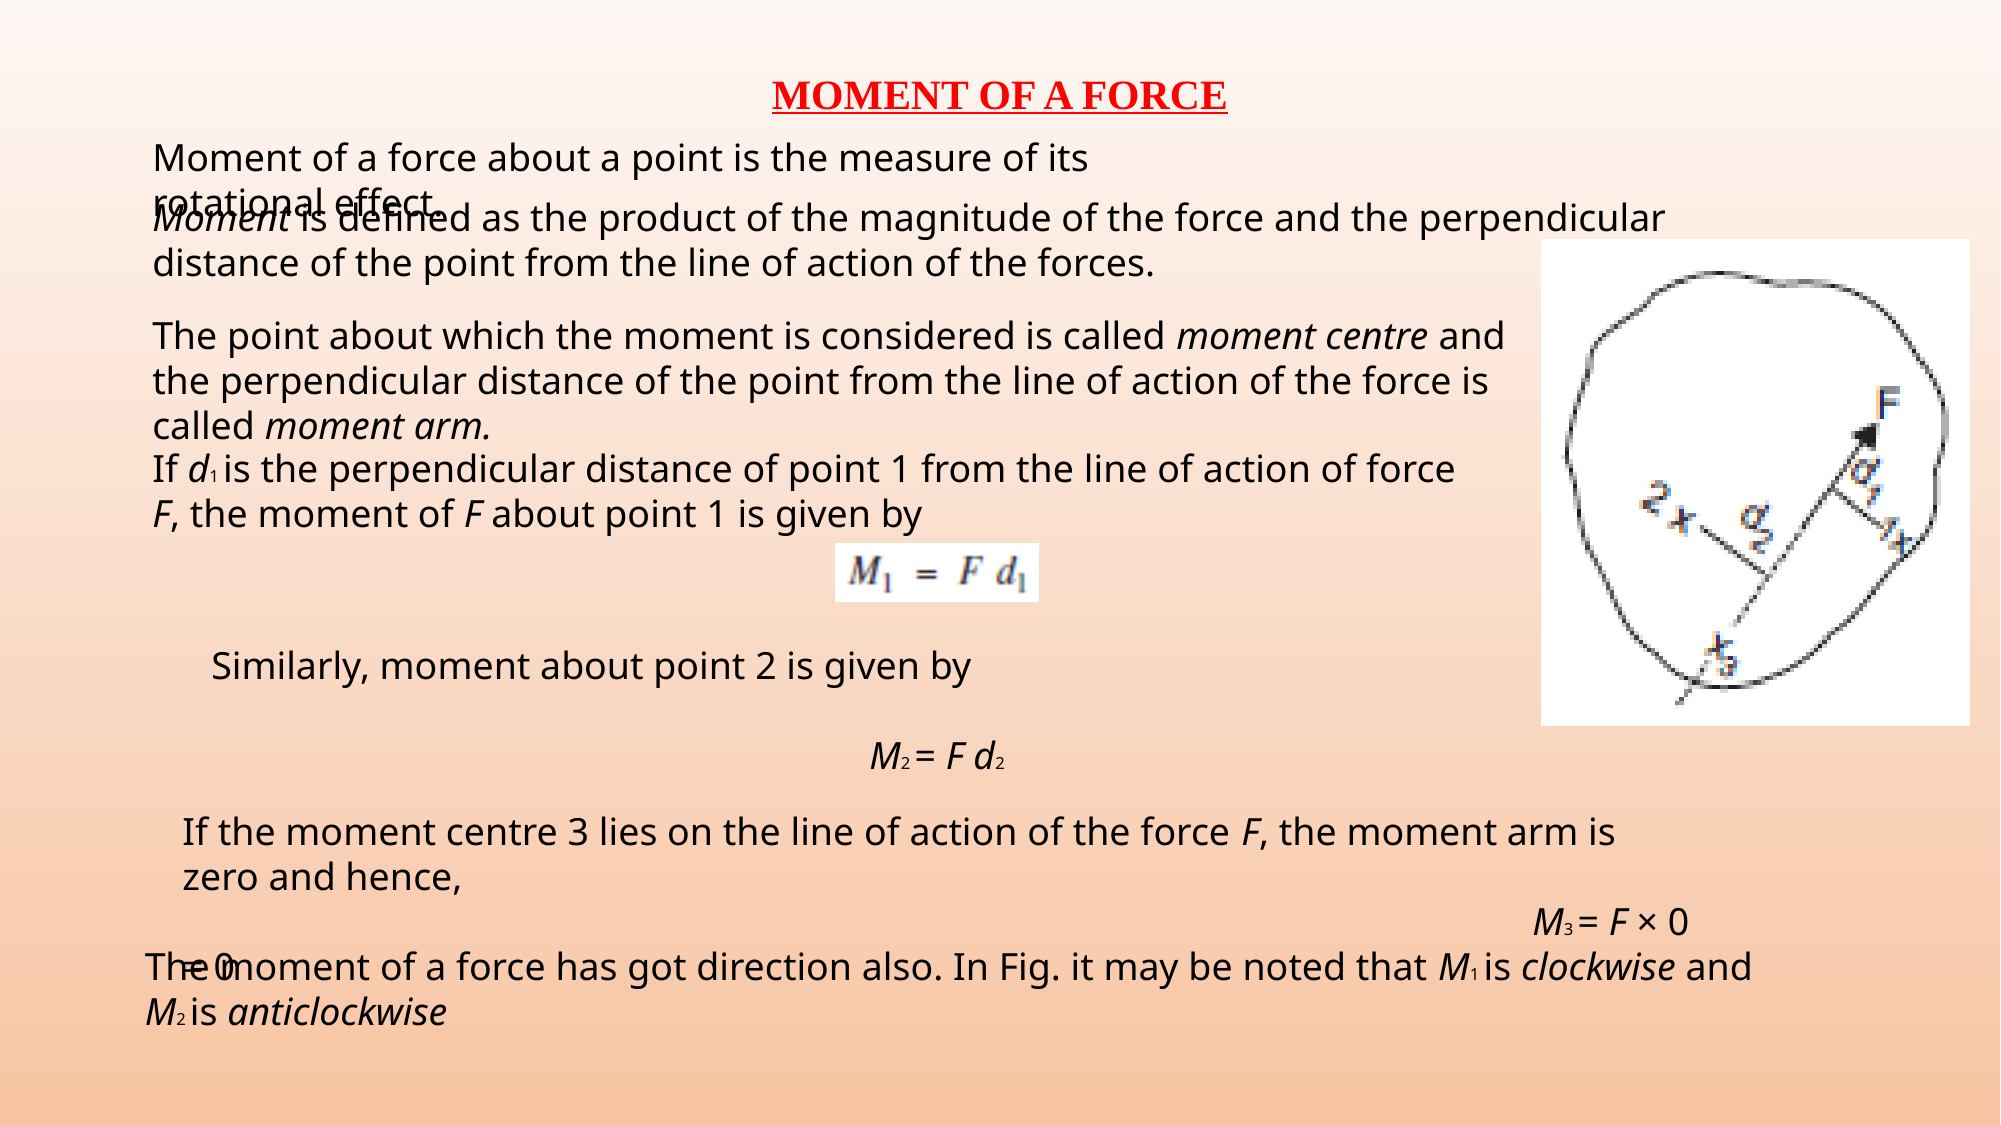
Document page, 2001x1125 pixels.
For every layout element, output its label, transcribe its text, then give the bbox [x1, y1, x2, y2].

text_box If the moment centre 3 lies on the line of action of the force F, the moment arm is zero and hence, M3 = F × 0 = 0 [167, 800, 1707, 935]
text_box Moment of a force about a point is the measure of its rotational effect. [137, 126, 1256, 186]
title MOMENT OF A FORCE [137, 32, 1863, 127]
text_box The point about which the moment is considered is called moment centre and the perpendicular distance of the point from the line of action of the force is called moment arm. [137, 304, 1541, 455]
text_box If d1 is the perpendicular distance of point 1 from the line of action of force F, the moment of F about point 1 is given by [137, 437, 1490, 543]
text_box The moment of a force has got direction also. In Fig. it may be noted that M1 is clockwise and M2 is anticlockwise [129, 935, 1793, 1040]
text_box Moment is defined as the product of the magnitude of the force and the perpendicular distance of the point from the line of action of the forces. [137, 186, 1801, 292]
text_box Similarly, moment about point 2 is given by M2 = F d2 [196, 634, 1678, 785]
picture [1541, 239, 1970, 726]
picture [834, 543, 1039, 602]
